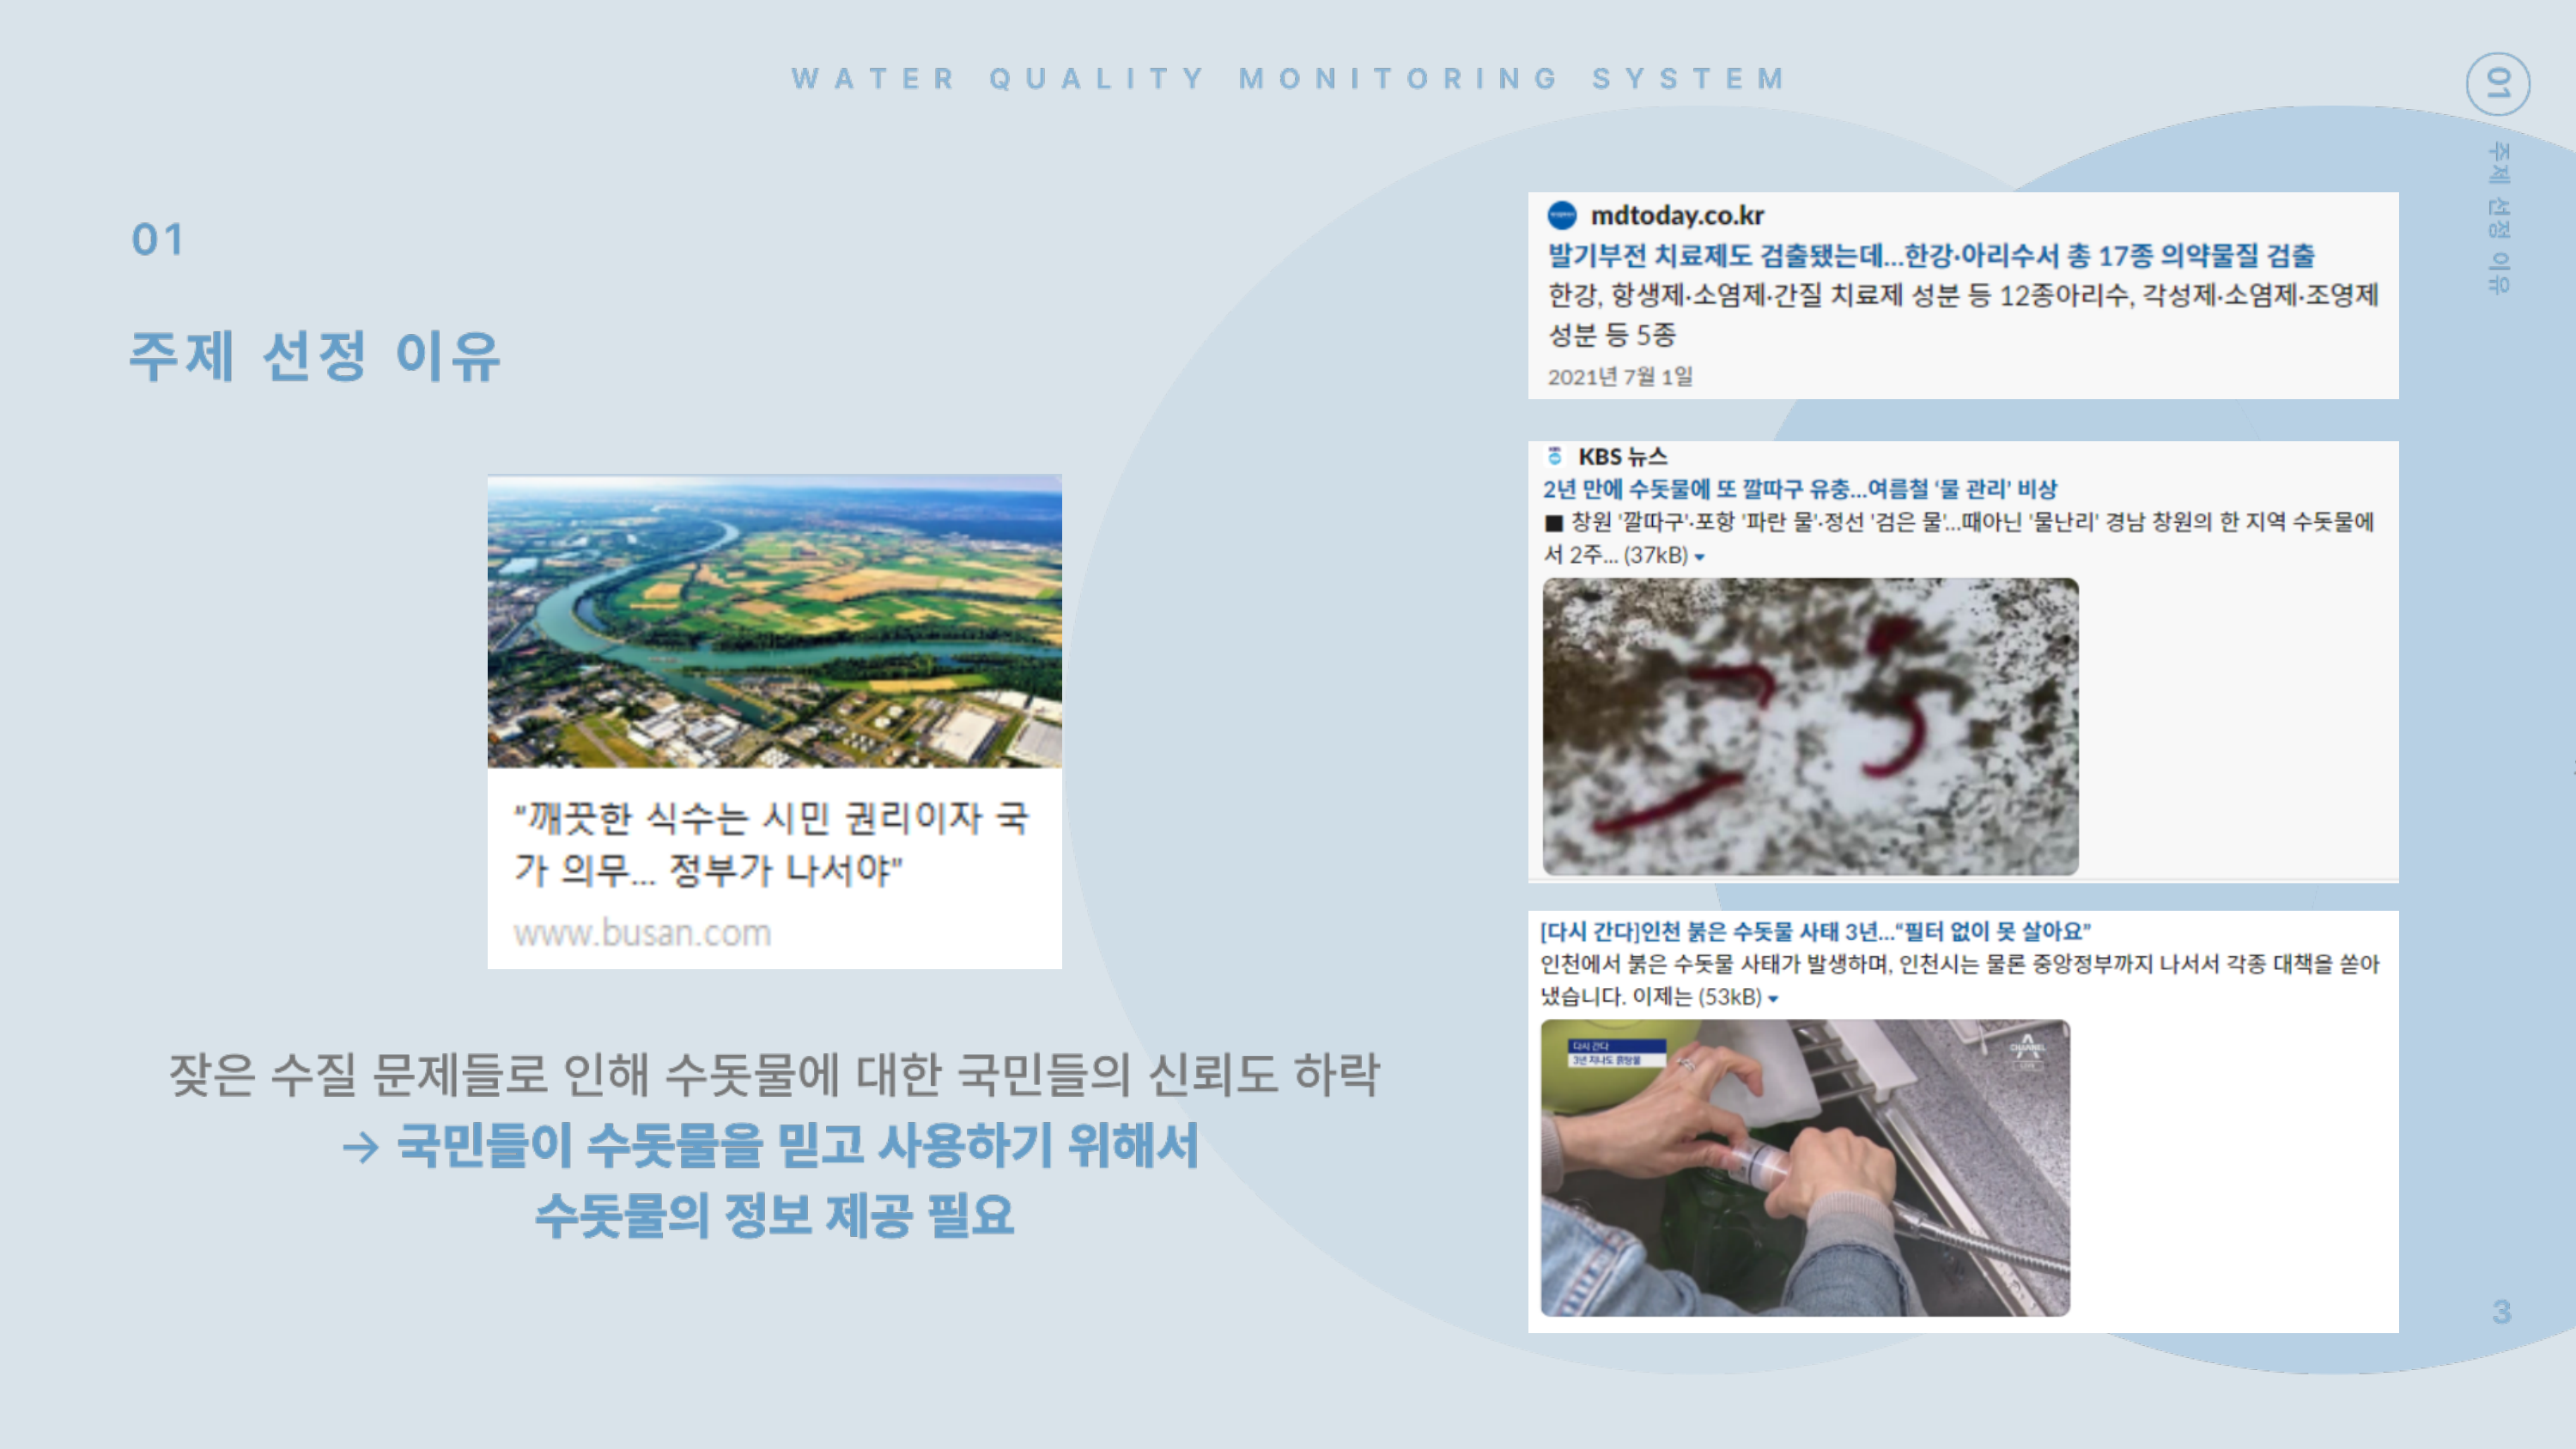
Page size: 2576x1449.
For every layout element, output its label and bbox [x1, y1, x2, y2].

text_box [1528, 911, 2399, 1334]
picture [2409, 201, 2576, 246]
picture [2569, 747, 2576, 810]
text_box [2465, 52, 2532, 118]
picture [121, 309, 535, 424]
text_box [1065, 105, 2336, 1375]
picture [124, 202, 210, 290]
picture [770, 55, 1813, 110]
picture [123, 1034, 1406, 1268]
text_box [2336, 105, 2576, 1375]
text_box [1528, 441, 2399, 883]
picture [1838, 1284, 2531, 1345]
text_box [1528, 192, 2399, 400]
text_box [488, 474, 1062, 969]
